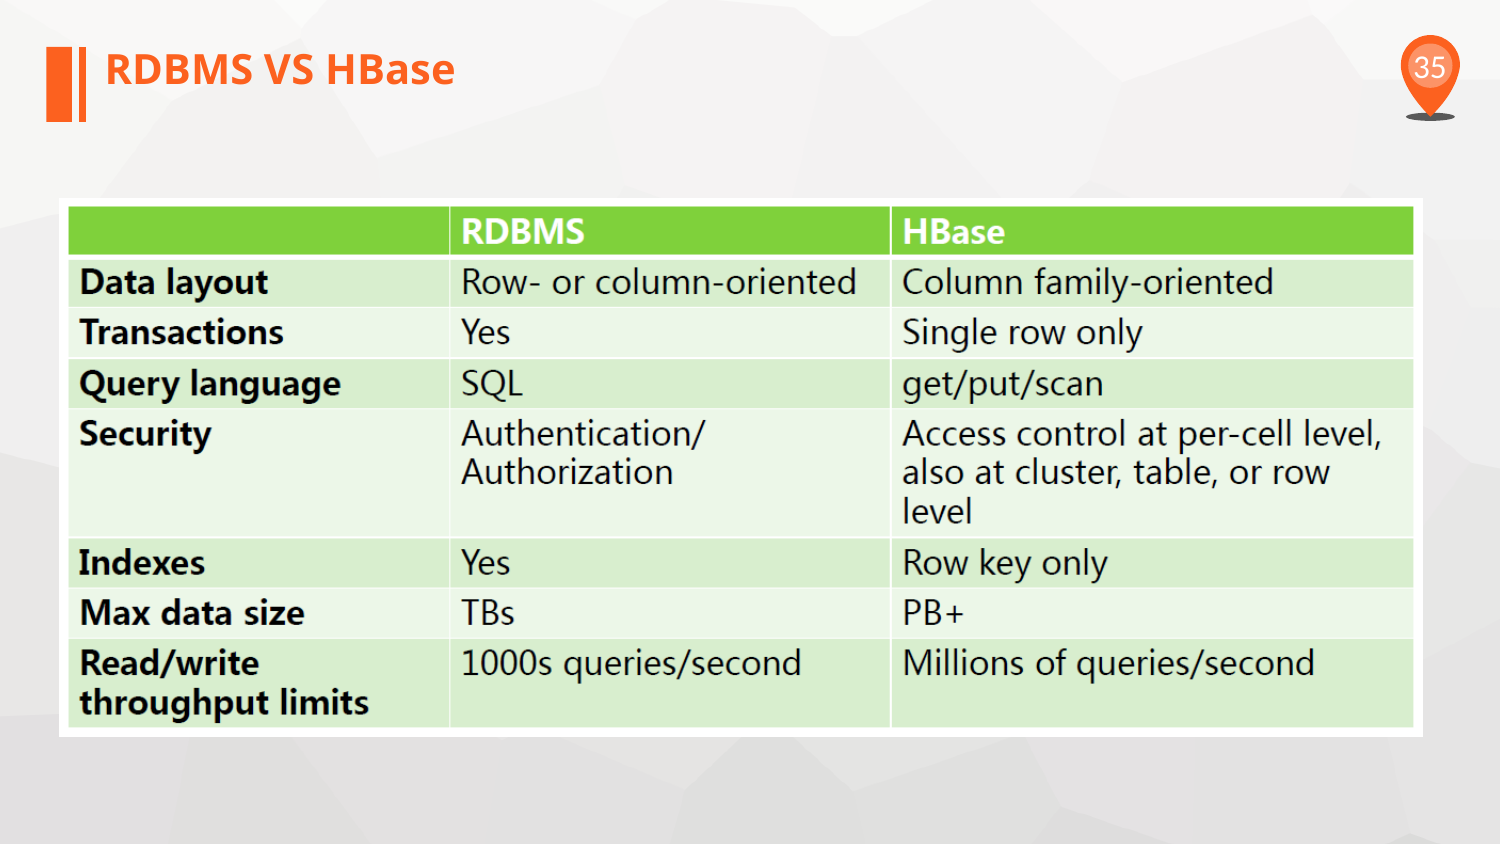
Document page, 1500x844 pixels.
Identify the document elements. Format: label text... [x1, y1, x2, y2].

slide_number 35 [1254, 42, 1500, 88]
picture [0, 0, 1500, 844]
text_box [44, 45, 74, 124]
text_box RDBMS VS HBase [89, 35, 471, 100]
